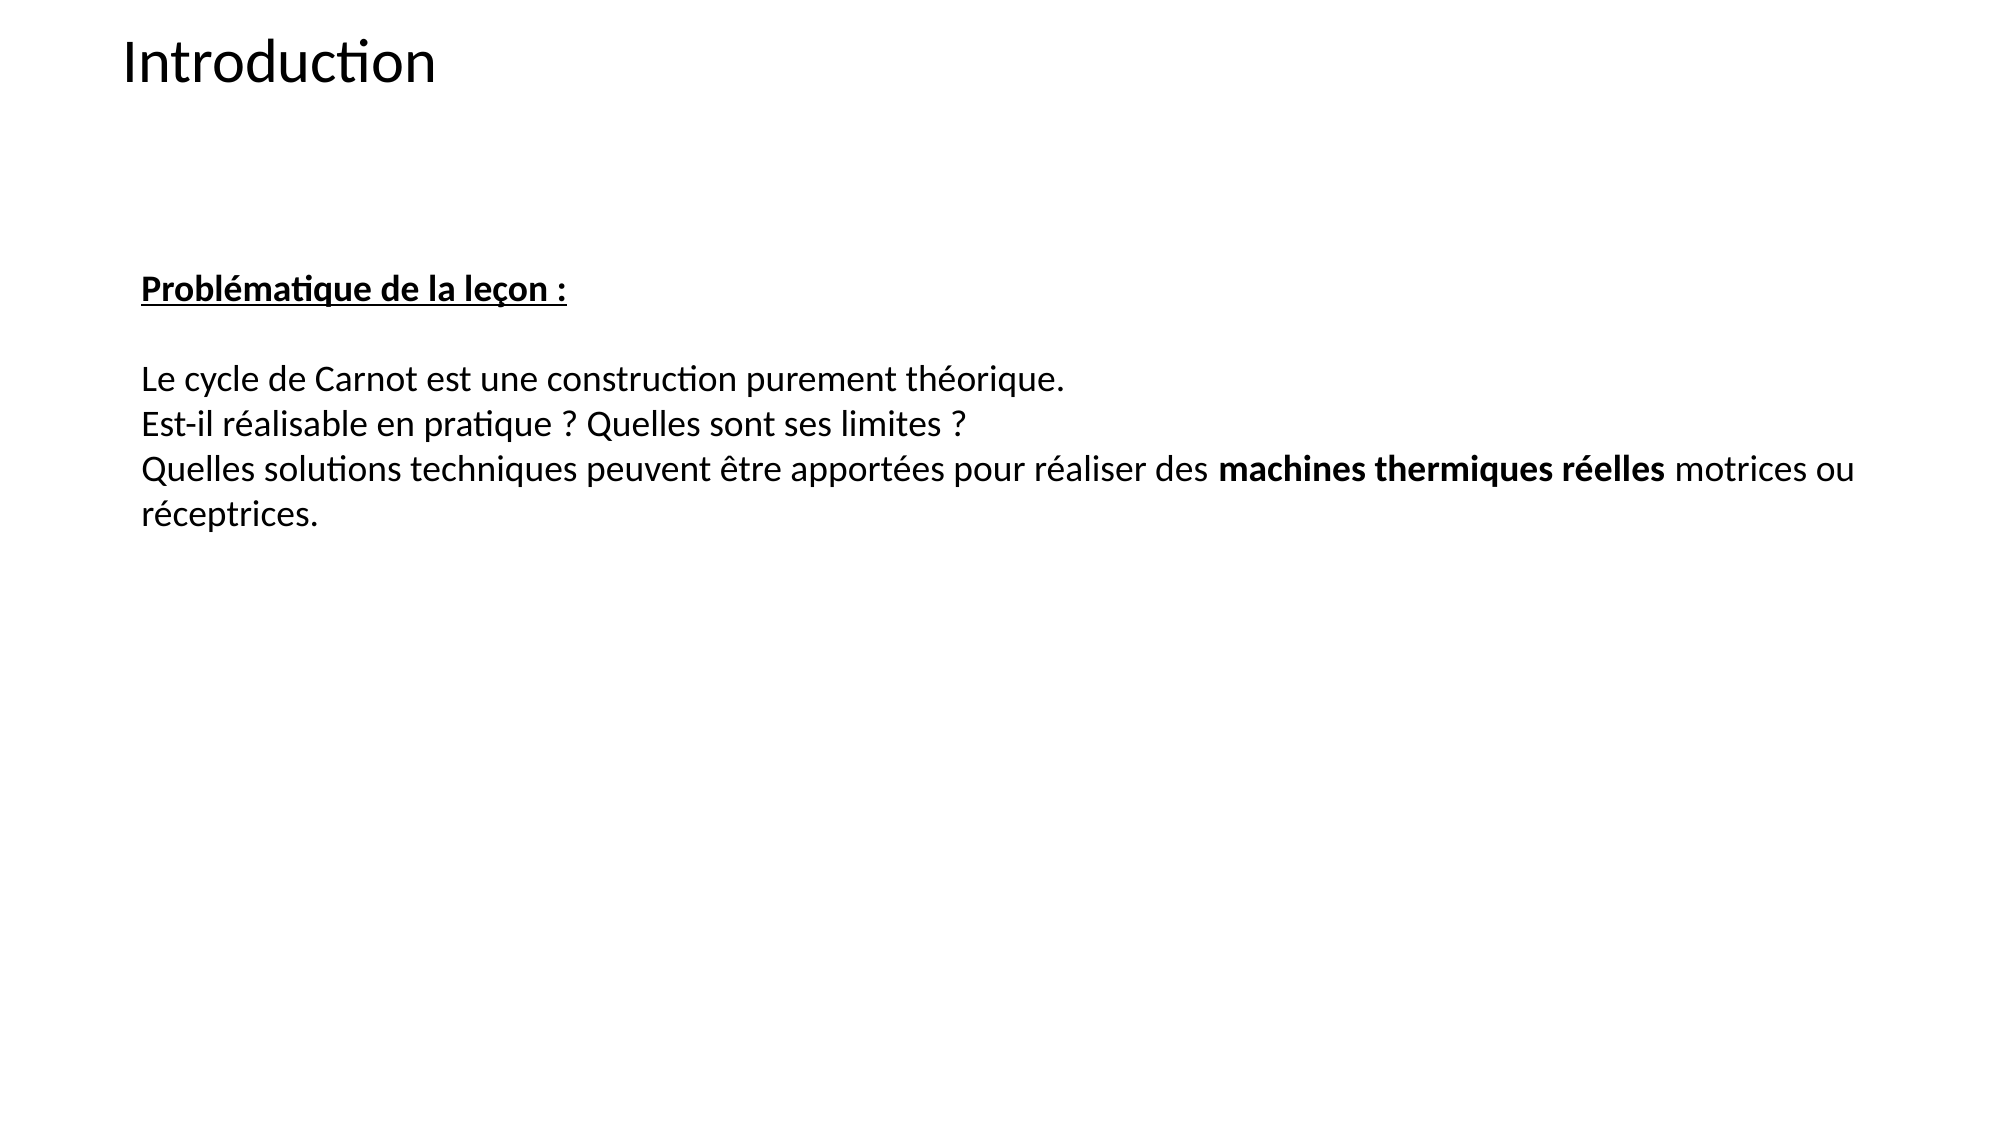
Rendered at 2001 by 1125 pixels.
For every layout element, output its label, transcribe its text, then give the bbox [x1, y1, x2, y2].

text_box Problématique de la leçon : Le cycle de Carnot est une construction purement théorique. Est-il réalisable en pratique ? Quelles sont ses limites ? Quelles solutions techniques peuvent être apportées pour réaliser des machines thermiques réelles motrices ou réceptrices. [126, 256, 1895, 541]
text_box Introduction [107, 13, 1247, 103]
